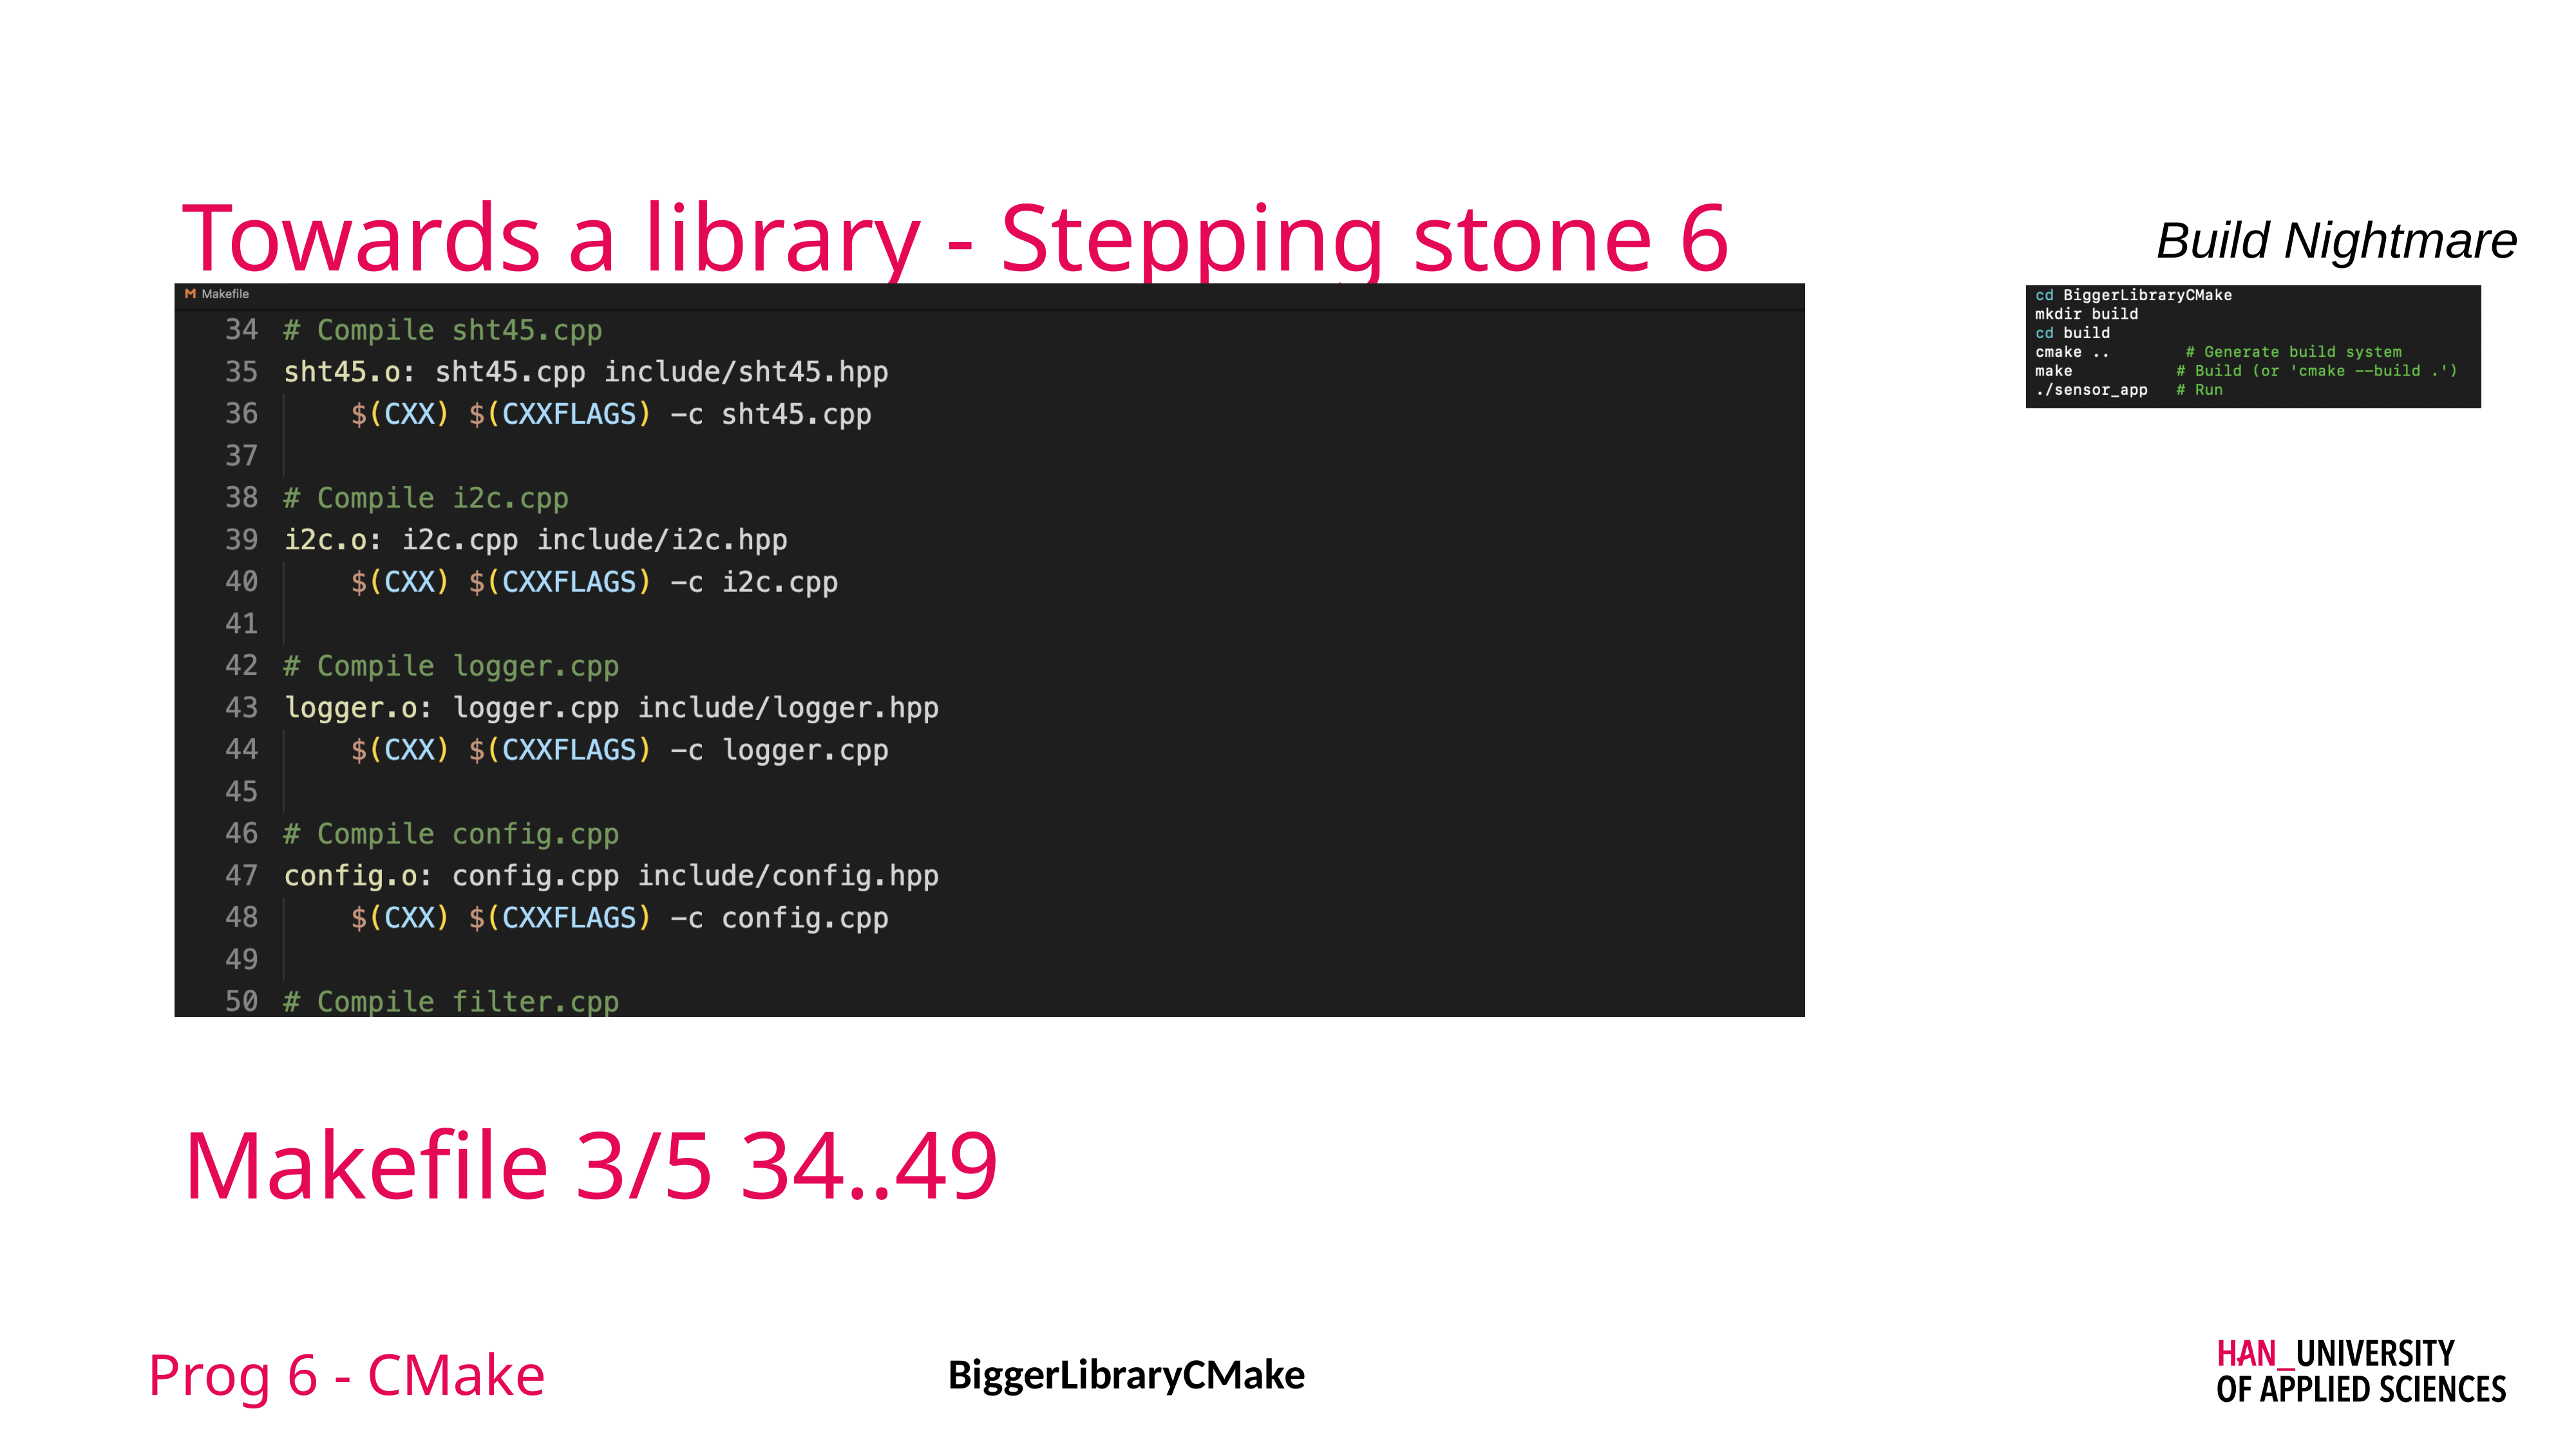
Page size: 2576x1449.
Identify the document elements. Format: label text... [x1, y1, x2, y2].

text_box Makefile 3/5 34..49 [176, 1005, 2399, 1224]
picture [175, 283, 1805, 1017]
title Towards a library - Stepping stone 6 [176, 77, 2400, 296]
text_box BiggerLibraryCMake [916, 1341, 1338, 1403]
text_box Build Nightmare [2152, 189, 2524, 273]
picture [2025, 285, 2481, 408]
picture [2209, 1313, 2540, 1449]
